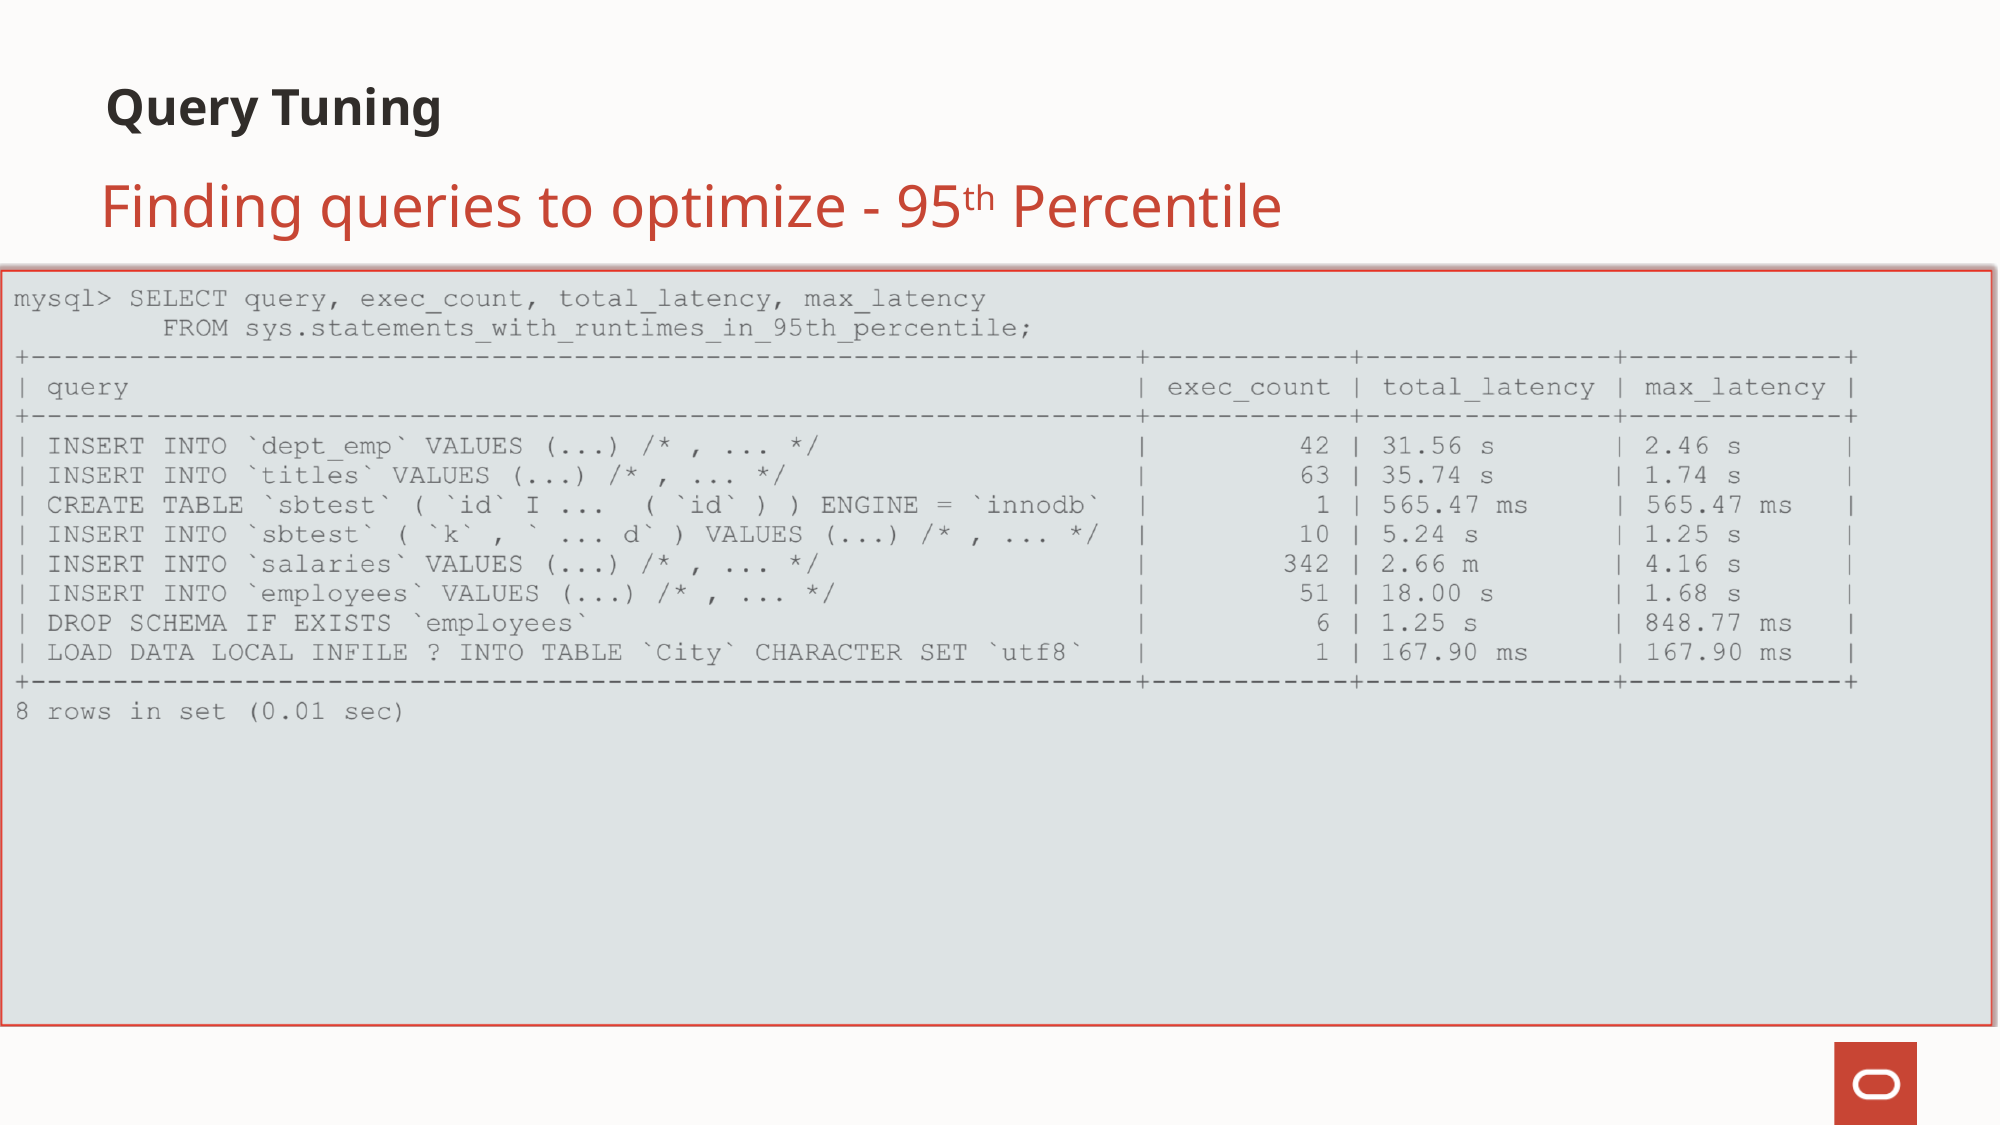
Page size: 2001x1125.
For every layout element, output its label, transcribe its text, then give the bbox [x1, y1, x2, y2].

picture [0, 263, 1998, 1027]
title Query Tuning [105, 68, 1831, 170]
text_box Finding queries to optimize - 95th Percentile [85, 170, 1911, 227]
